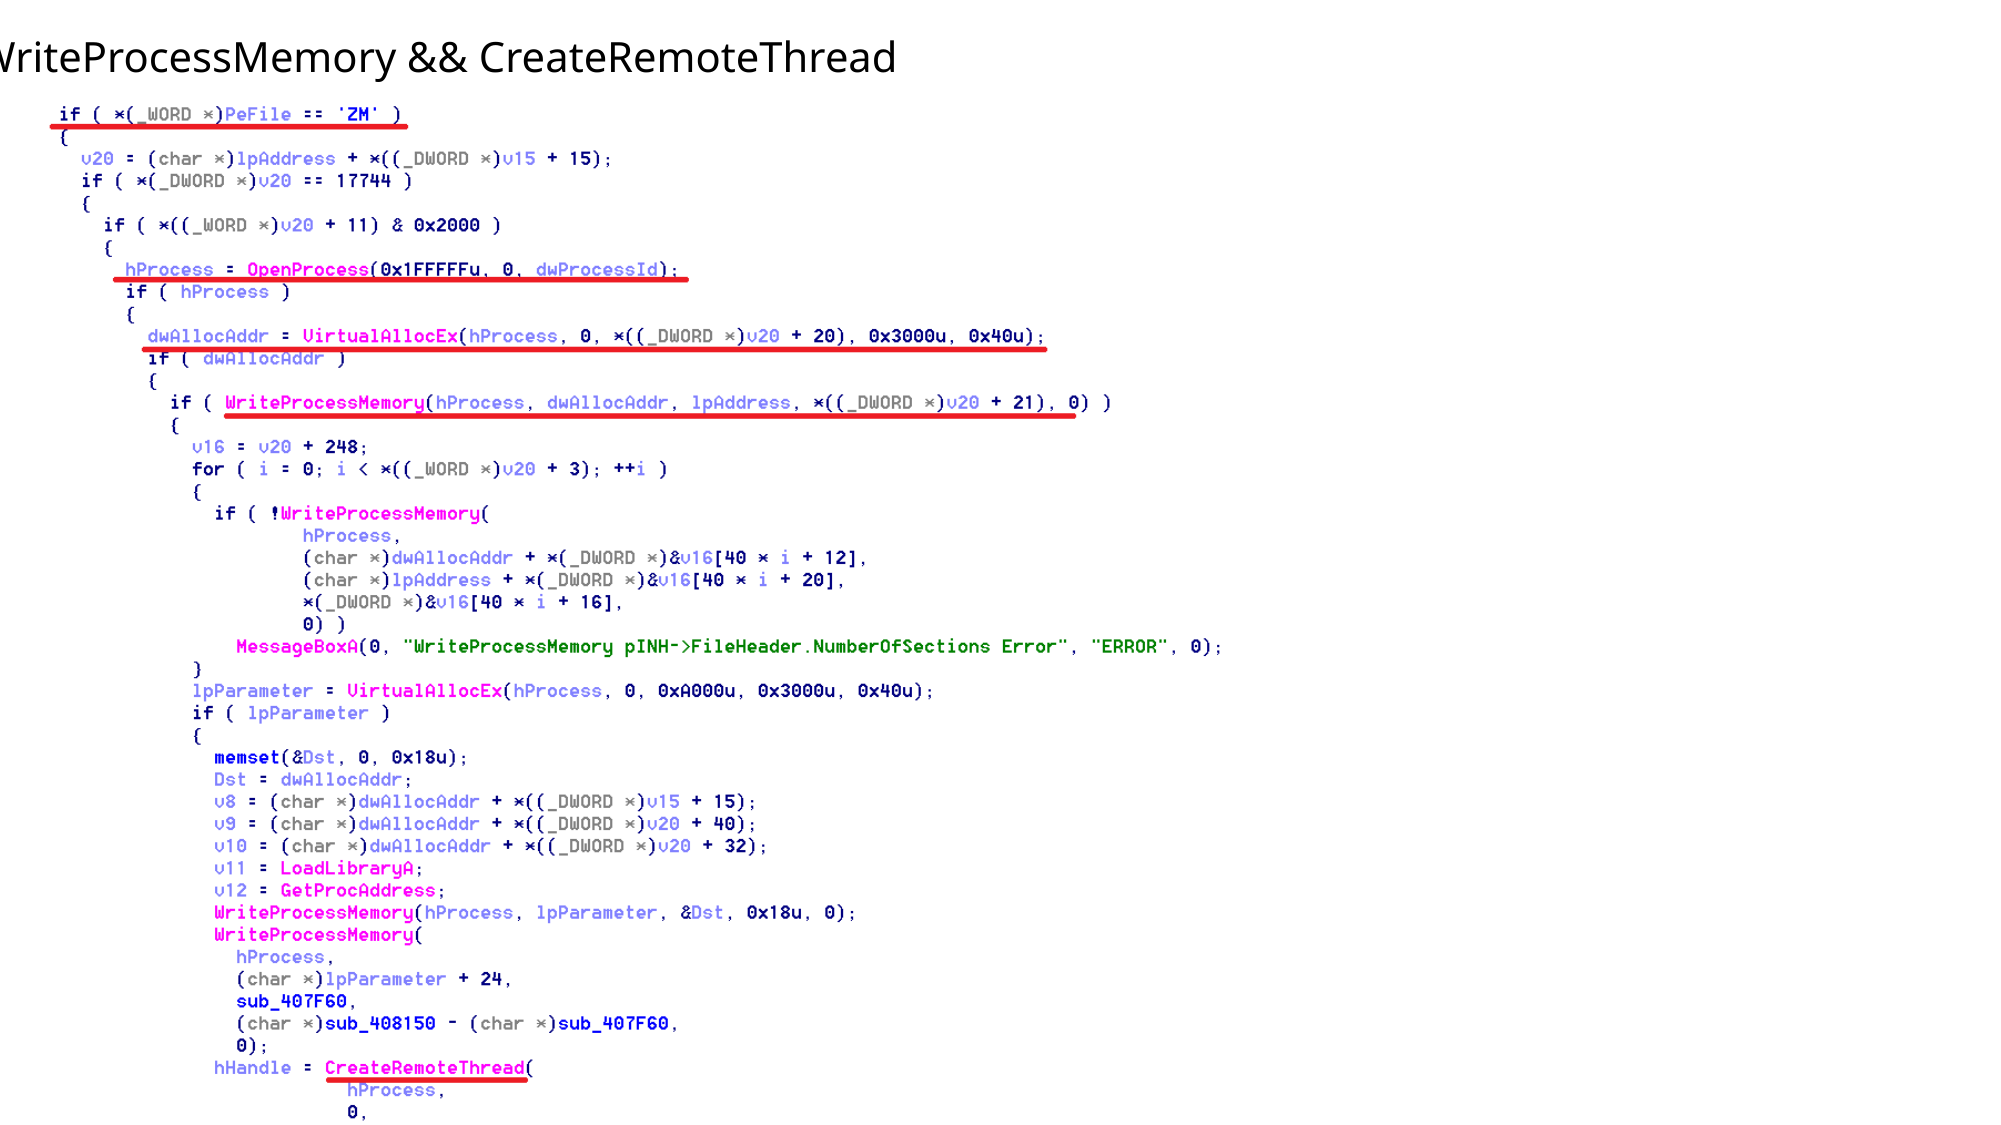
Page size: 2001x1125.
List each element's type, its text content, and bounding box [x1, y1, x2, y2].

text_box WriteProcessMemory && CreateRemoteThread [0, 23, 924, 88]
picture [42, 104, 1236, 1125]
